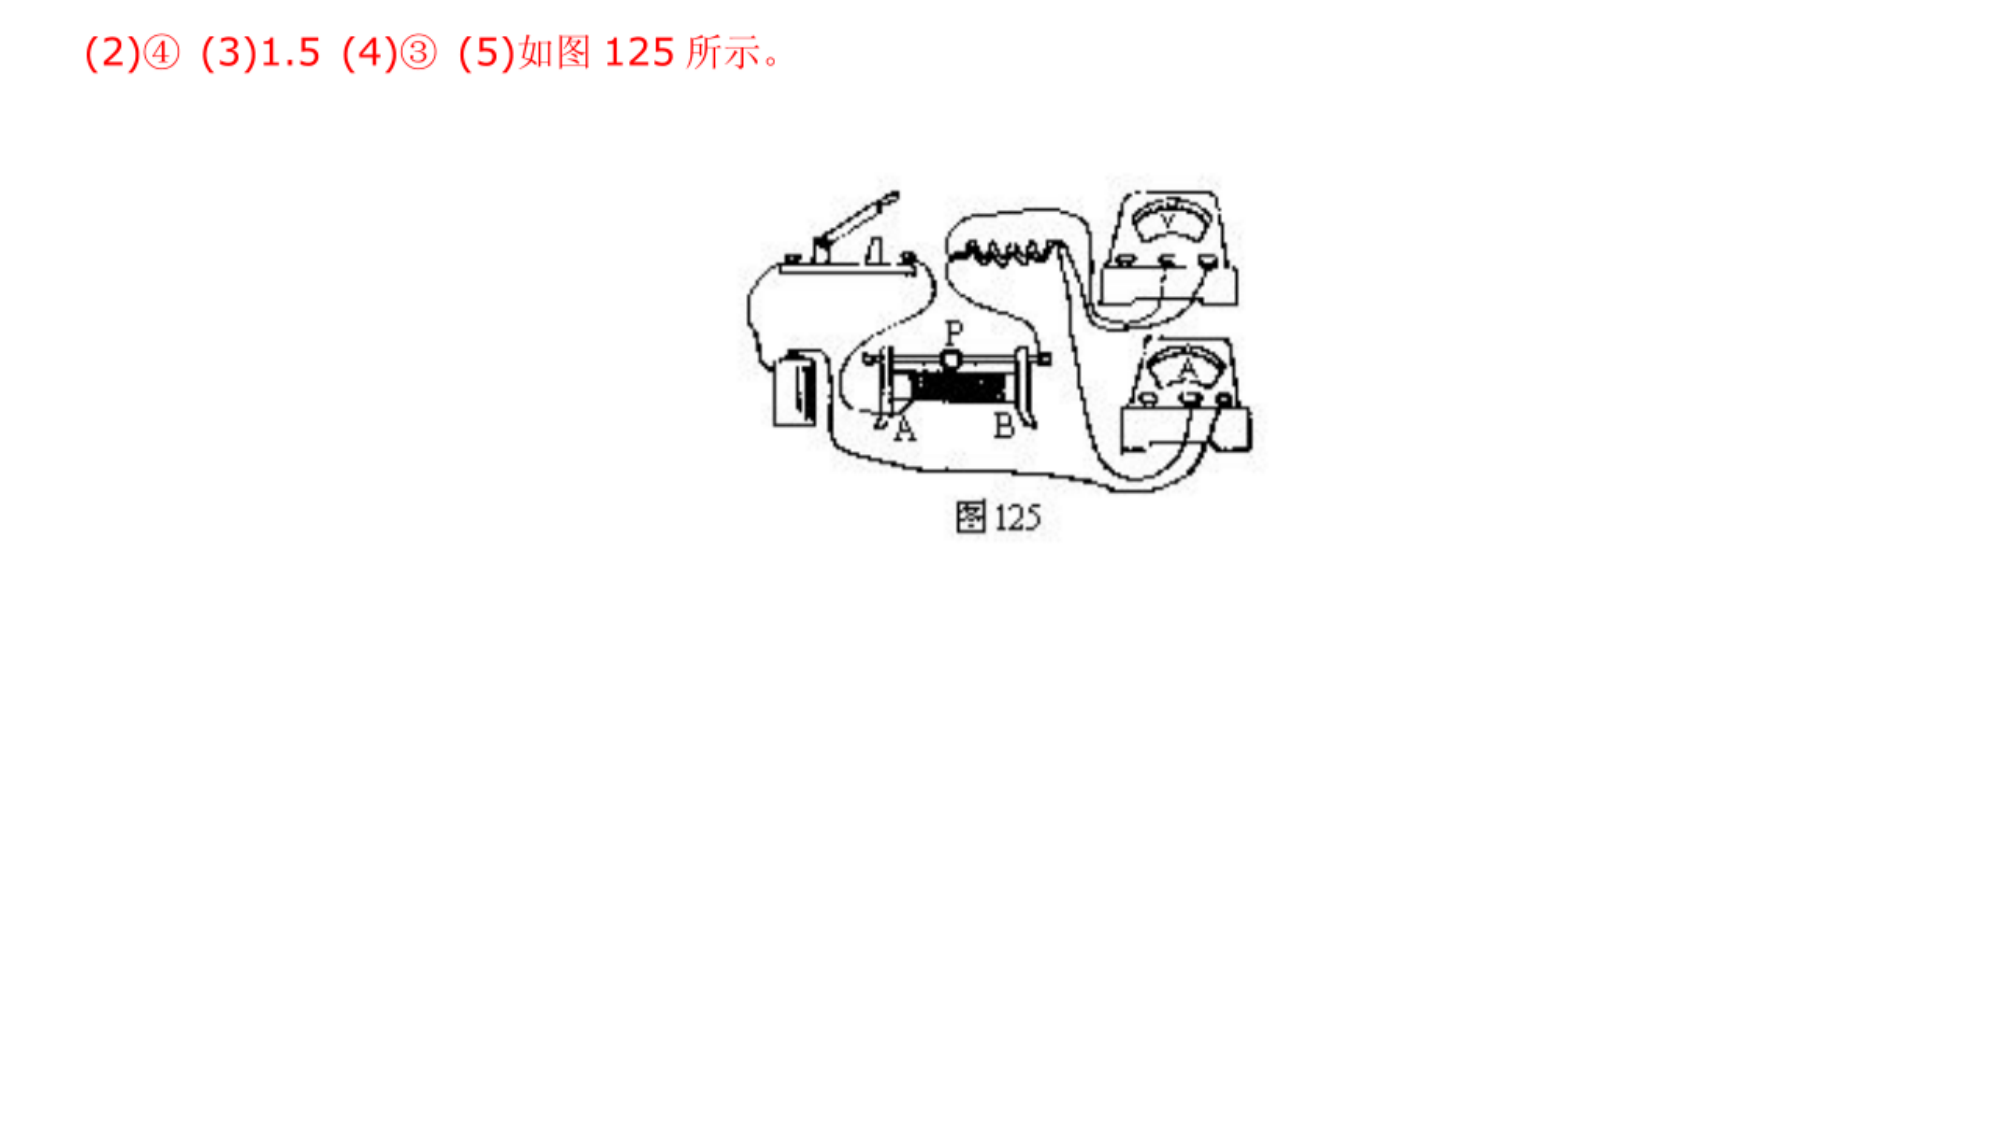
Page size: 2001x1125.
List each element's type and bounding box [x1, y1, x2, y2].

picture [22, 0, 1294, 544]
